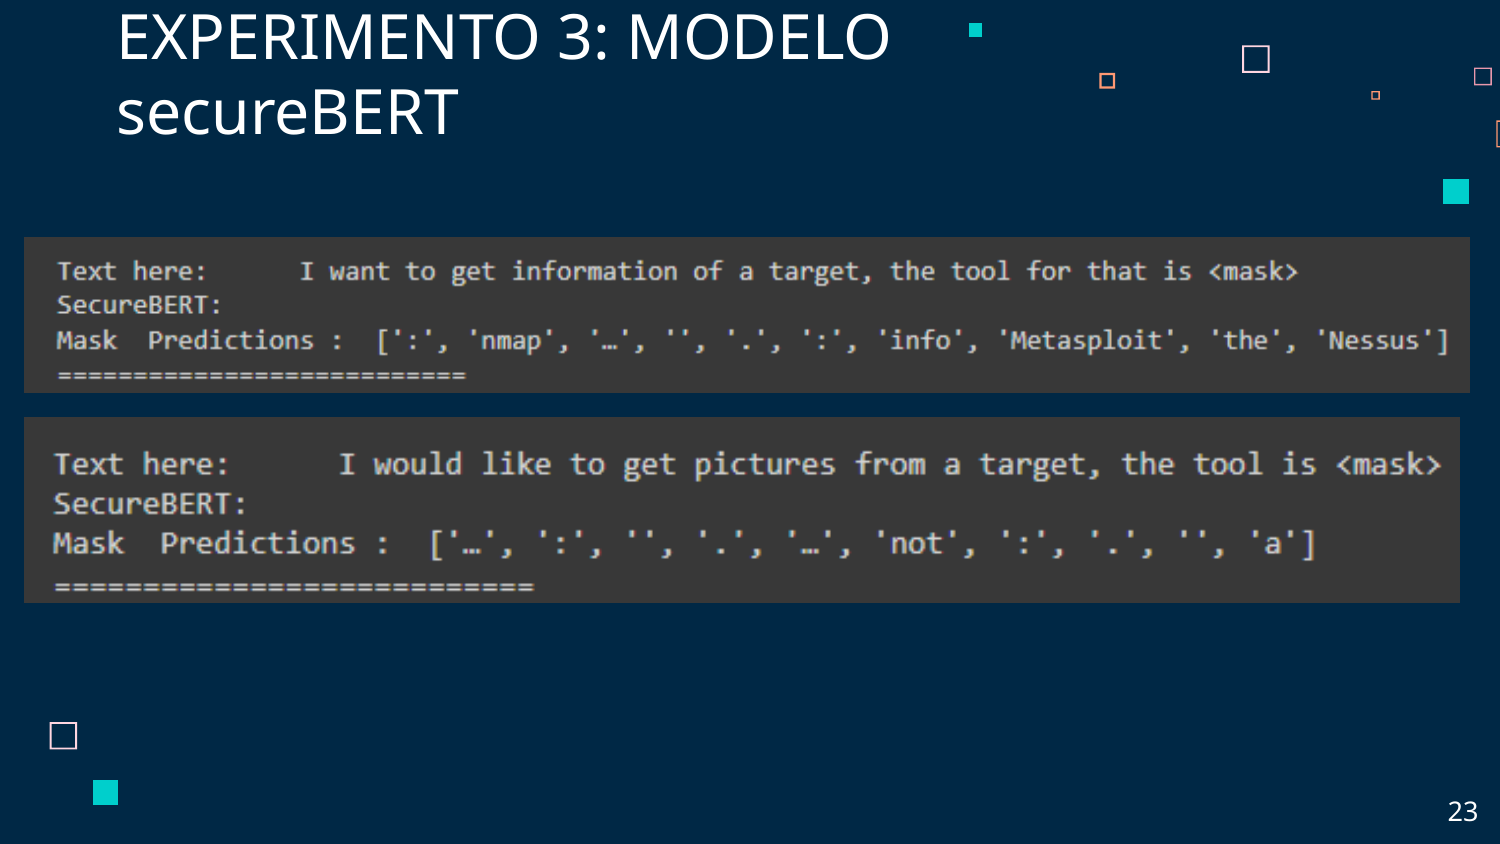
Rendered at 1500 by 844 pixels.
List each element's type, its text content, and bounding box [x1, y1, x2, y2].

title EXPERIMENTO 3: MODELO secureBERT [101, 67, 1194, 163]
picture [24, 237, 1471, 393]
slide_number 23 [1403, 779, 1494, 844]
picture [24, 417, 1460, 603]
